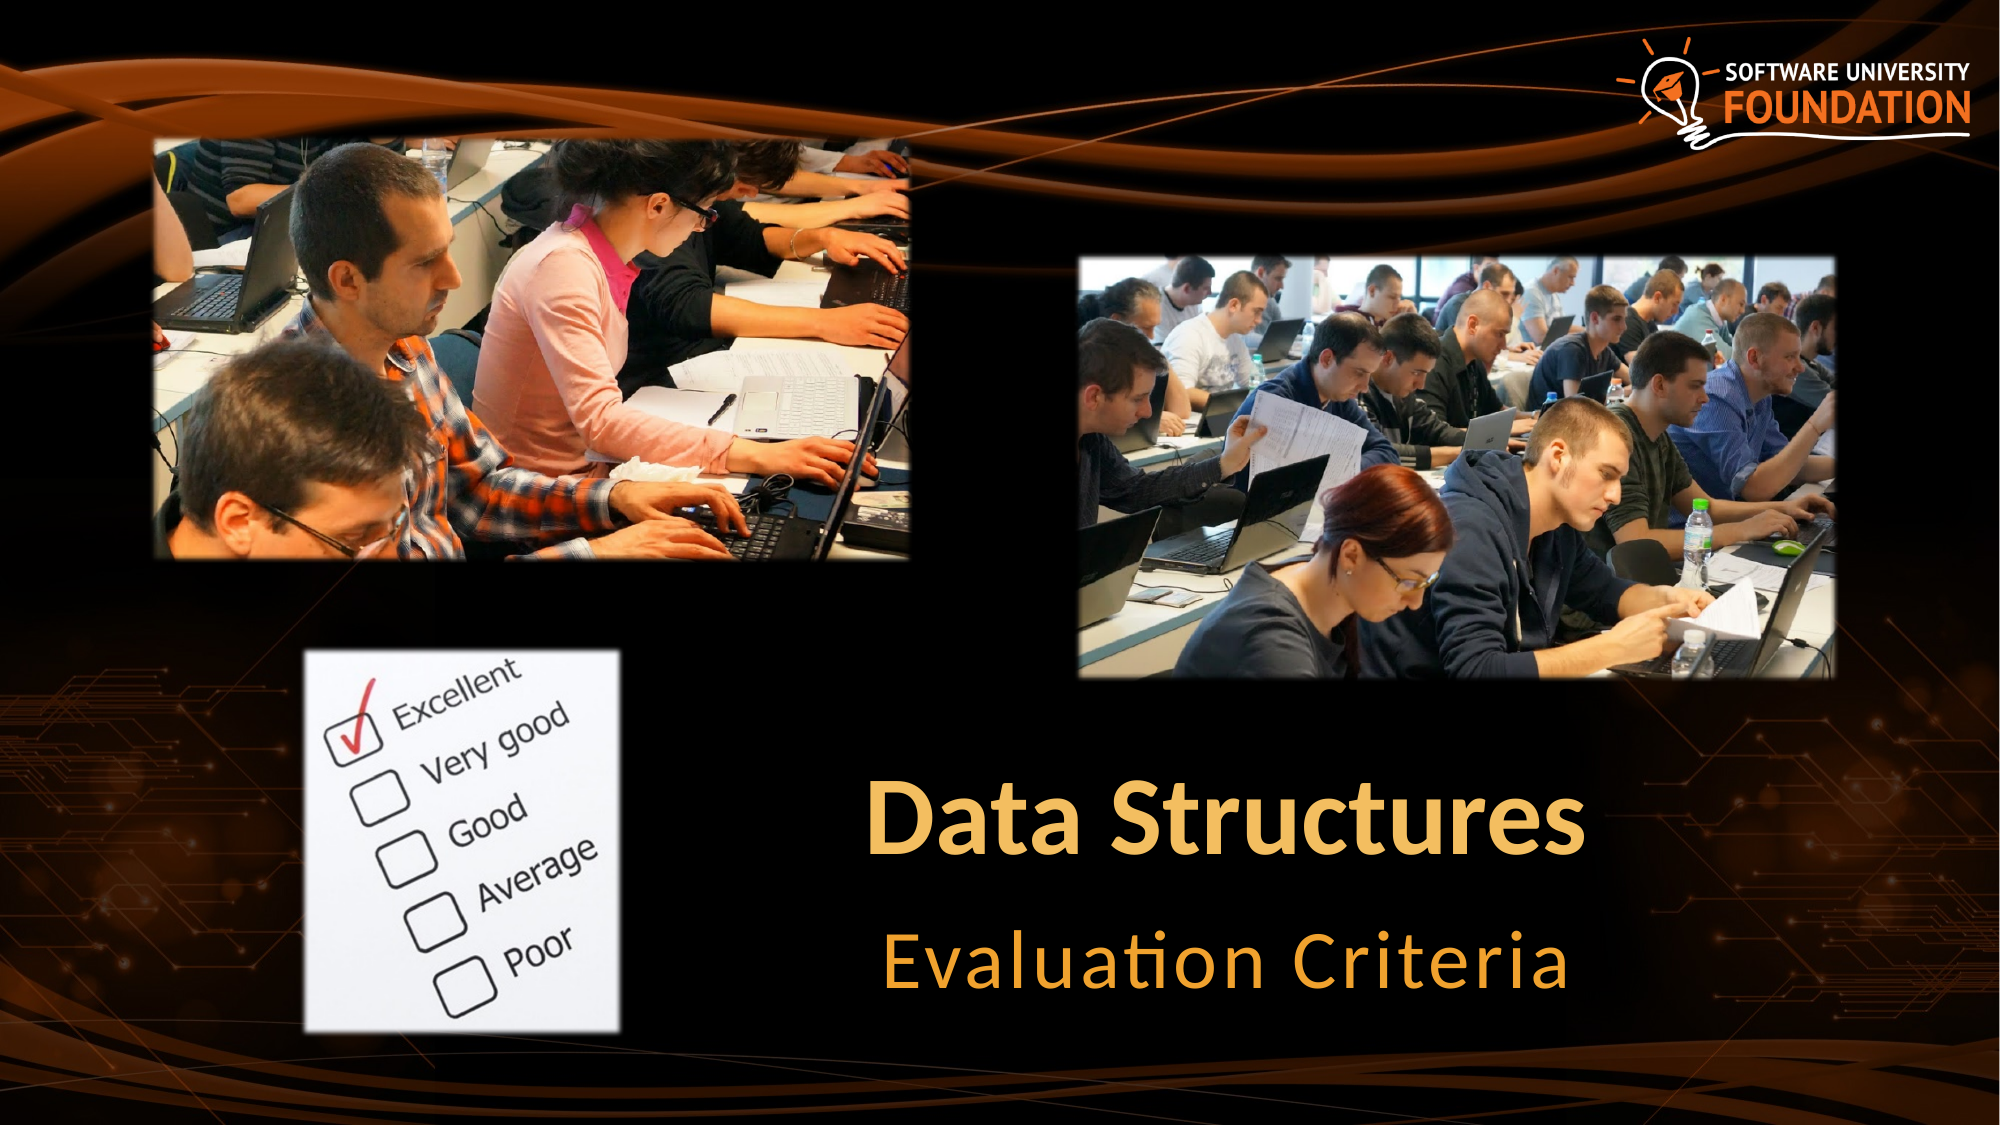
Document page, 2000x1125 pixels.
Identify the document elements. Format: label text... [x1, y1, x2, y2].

title Data Structures [637, 750, 1817, 885]
picture [0, 0, 2000, 1125]
list Evaluation Criteria [637, 894, 1817, 1007]
